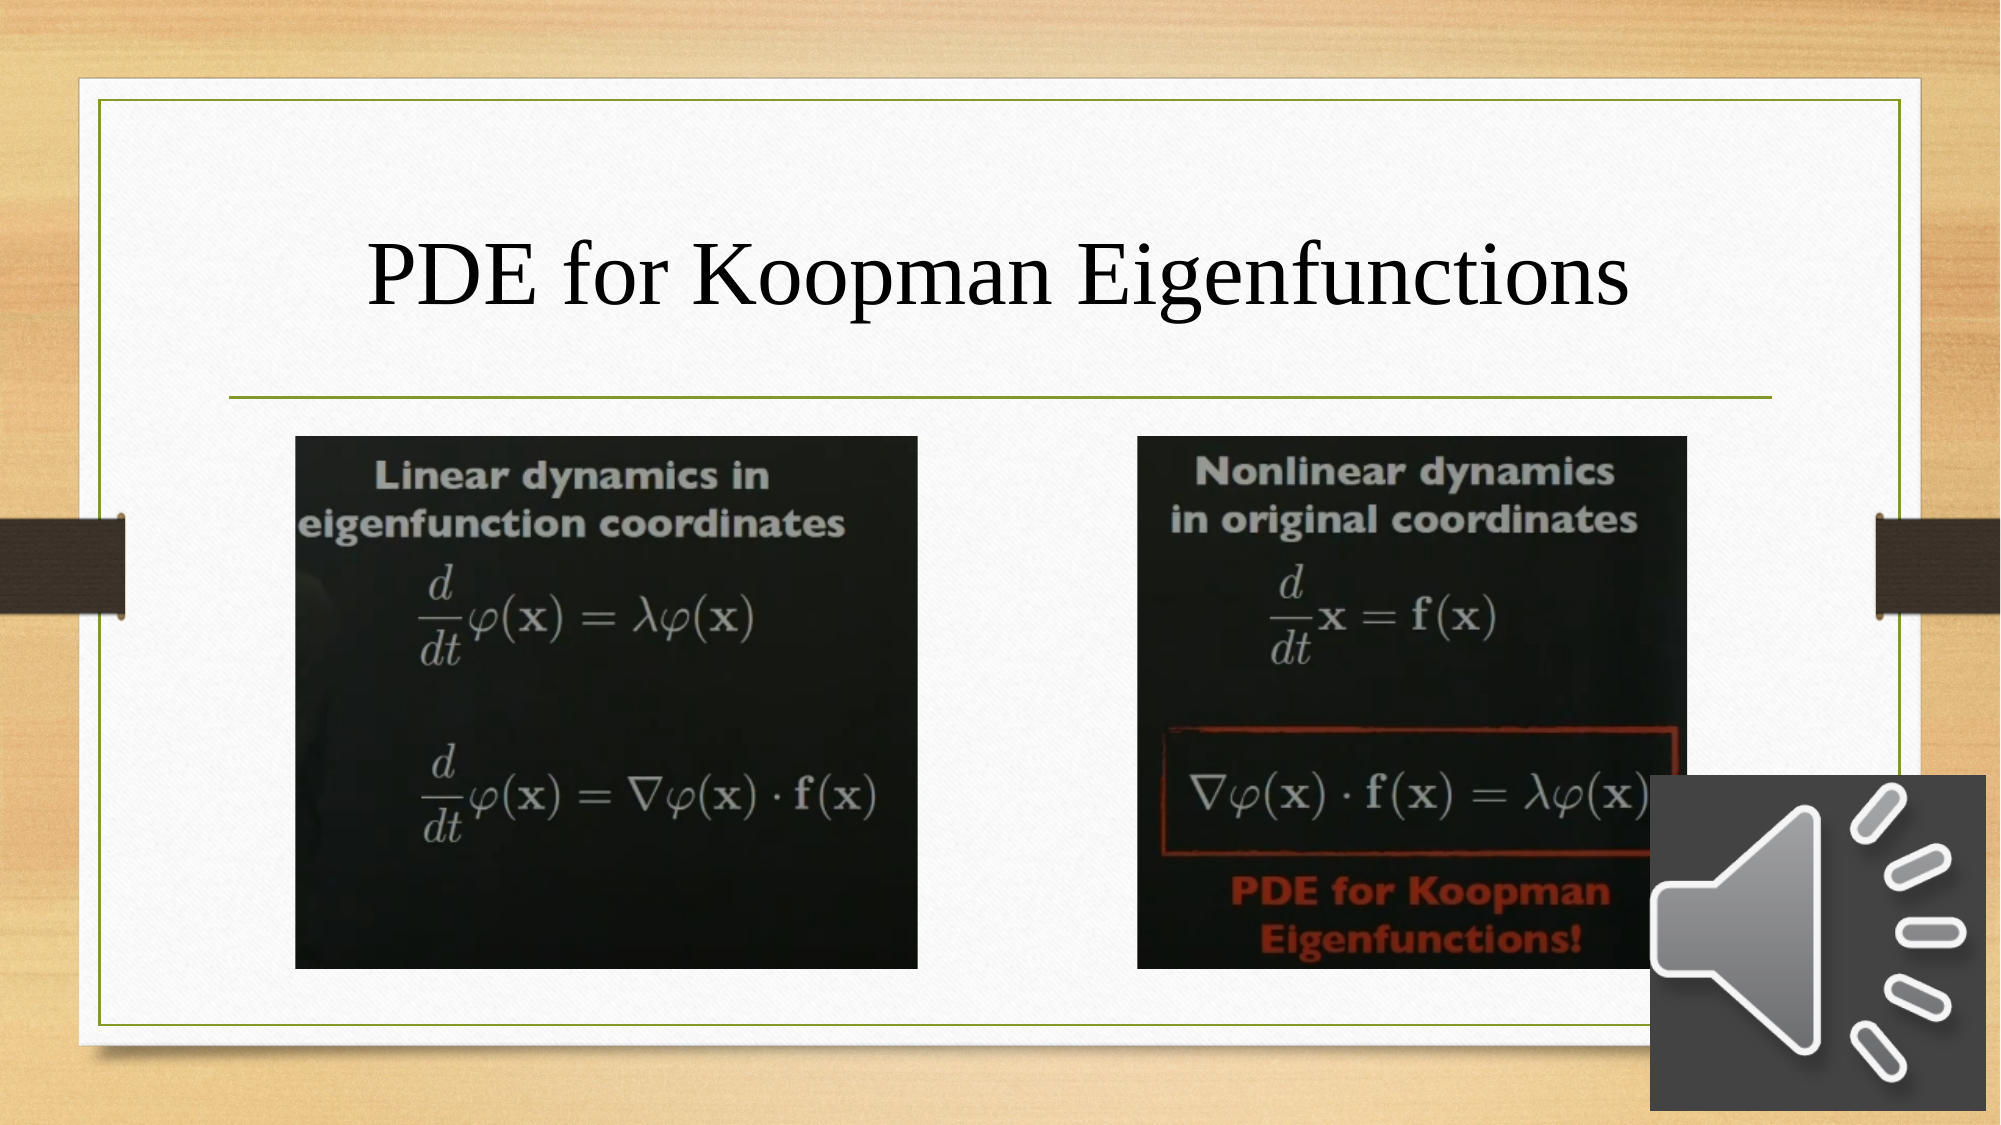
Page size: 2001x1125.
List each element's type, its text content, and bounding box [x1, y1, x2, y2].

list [295, 435, 918, 970]
title PDE for Koopman Eigenfunctions [212, 161, 1788, 375]
picture [0, 0, 2001, 1125]
